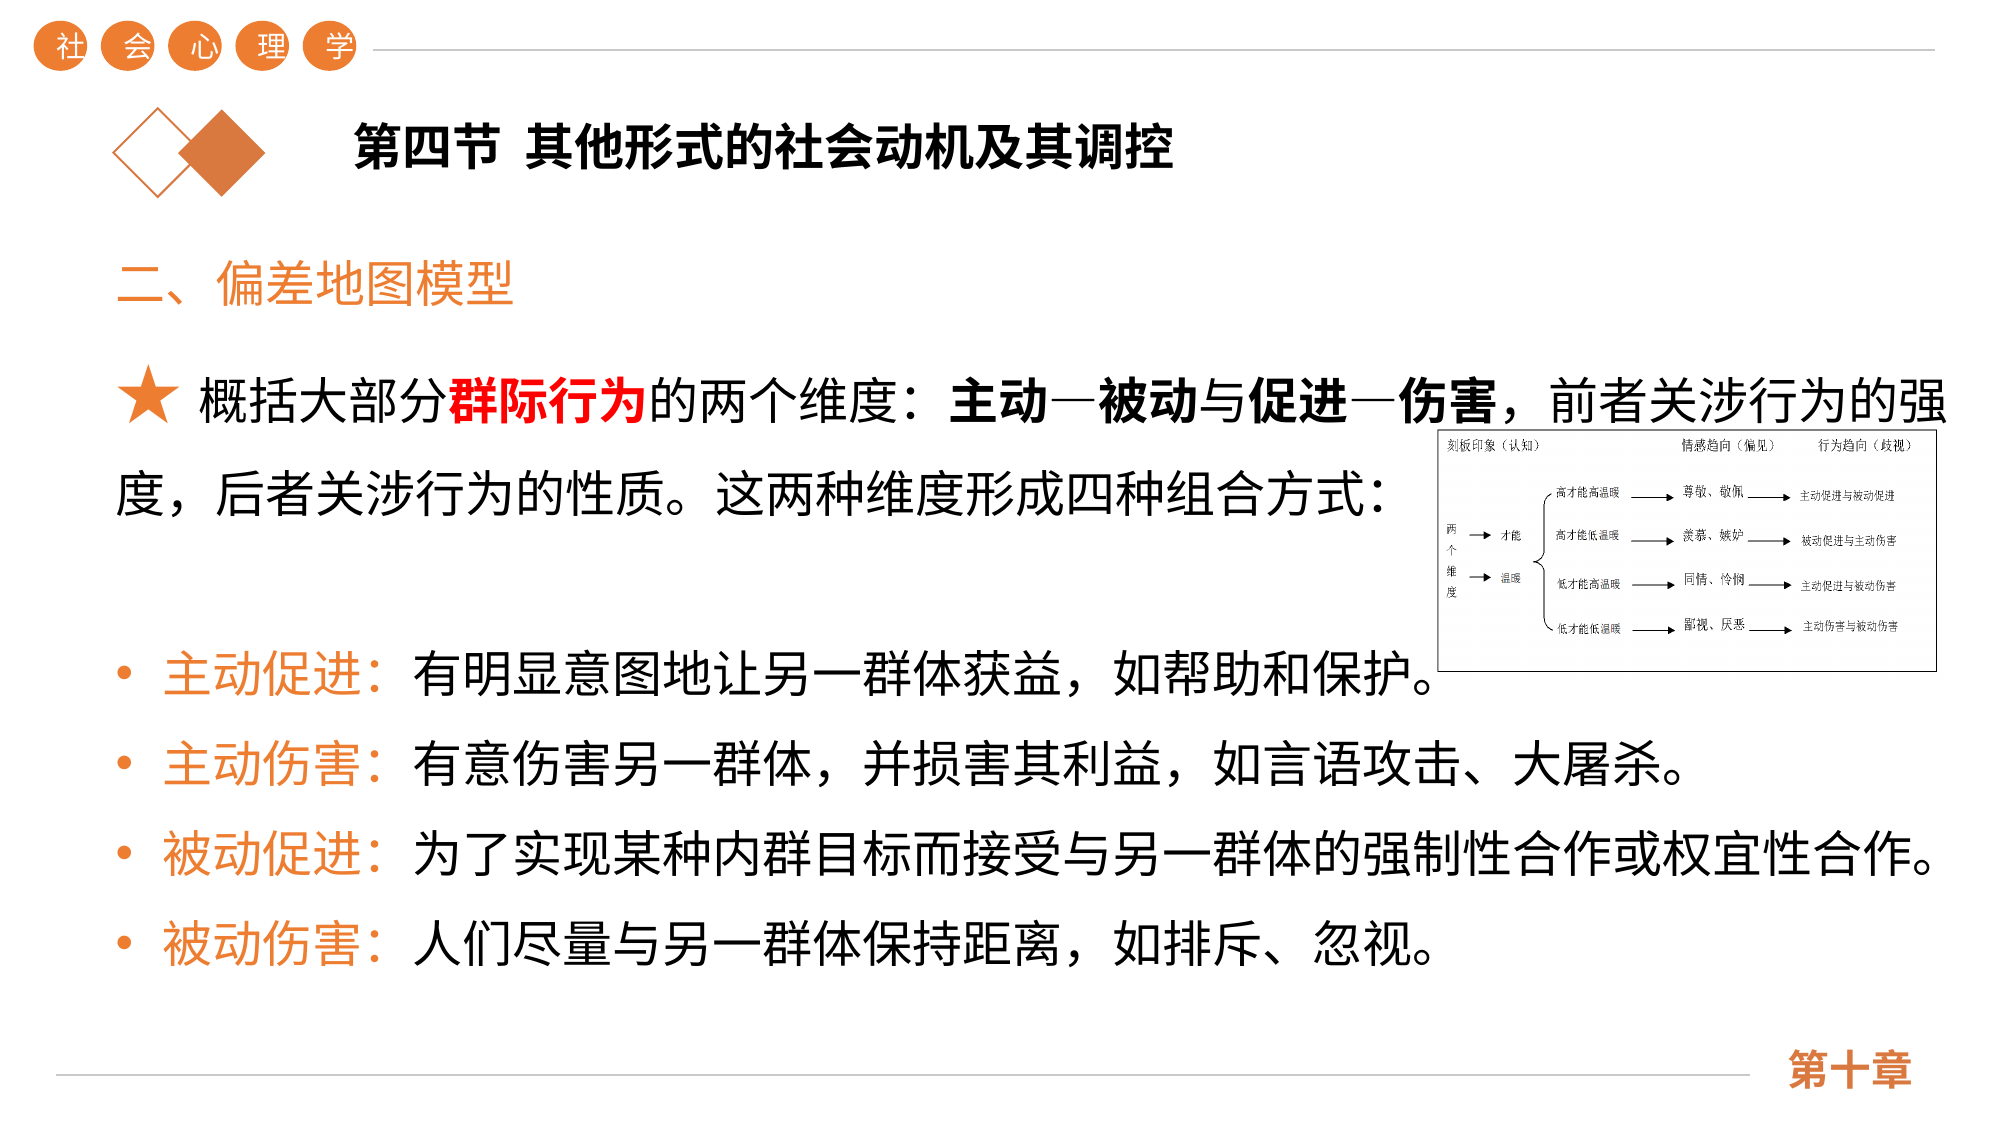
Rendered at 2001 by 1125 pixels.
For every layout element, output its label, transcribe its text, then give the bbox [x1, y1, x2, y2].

text_box 二、偏差地图模型 ★概括大部分群际行为的两个维度：主动—被动与促进—伤害，前者关涉行为的强度，后者关涉行为的性质。这两种维度形成四种组合方式： 主动促进：有明显意图地让另一群体获益，如帮助和保护。 主动伤害：有意伤害另一群体，并损害其利益，如言语攻击、大屠杀。 被动促进：为了实现某种内群目标而接受与另一群体的强制性合作或权宜性合作。 被动伤害：人们尽量与另一群体保持距离，如排斥、忽视。 [100, 215, 2000, 980]
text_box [33, 20, 357, 71]
text_box 第十章 [1772, 1040, 2000, 1101]
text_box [113, 108, 266, 197]
picture [1427, 419, 1944, 680]
text_box 第四节 其他形式的社会动机及其调控 [337, 108, 1190, 183]
